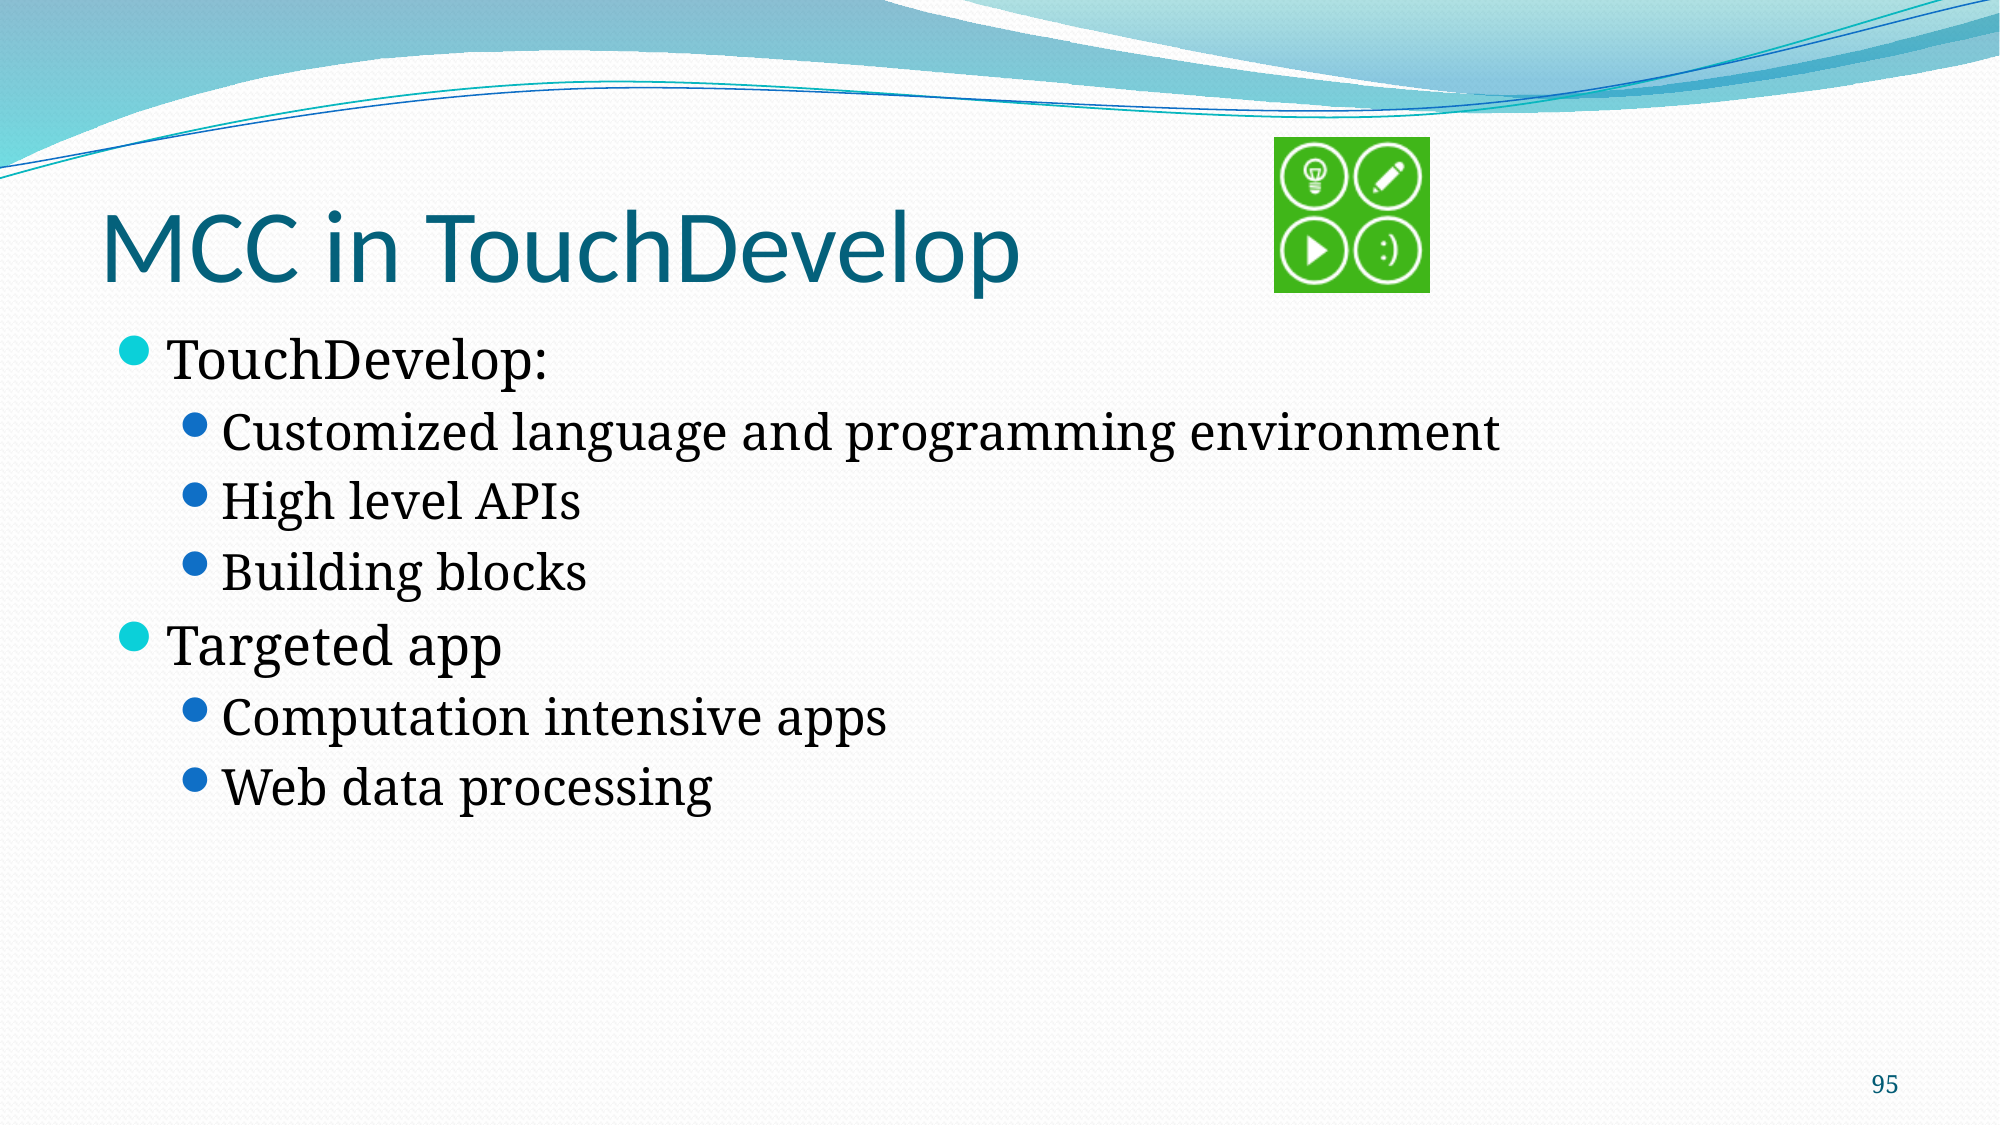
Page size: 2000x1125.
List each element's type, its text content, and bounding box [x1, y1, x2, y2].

slide_number 95 [1732, 1042, 1900, 1103]
text_box [1267, 138, 1436, 303]
list TouchDevelop: Customized language and programming environment High level APIs Building blocks Targeted app Computation intensive apps Web data processing [99, 317, 1900, 1038]
picture [1274, 137, 1430, 293]
title MCC in TouchDevelop [99, 115, 1900, 303]
